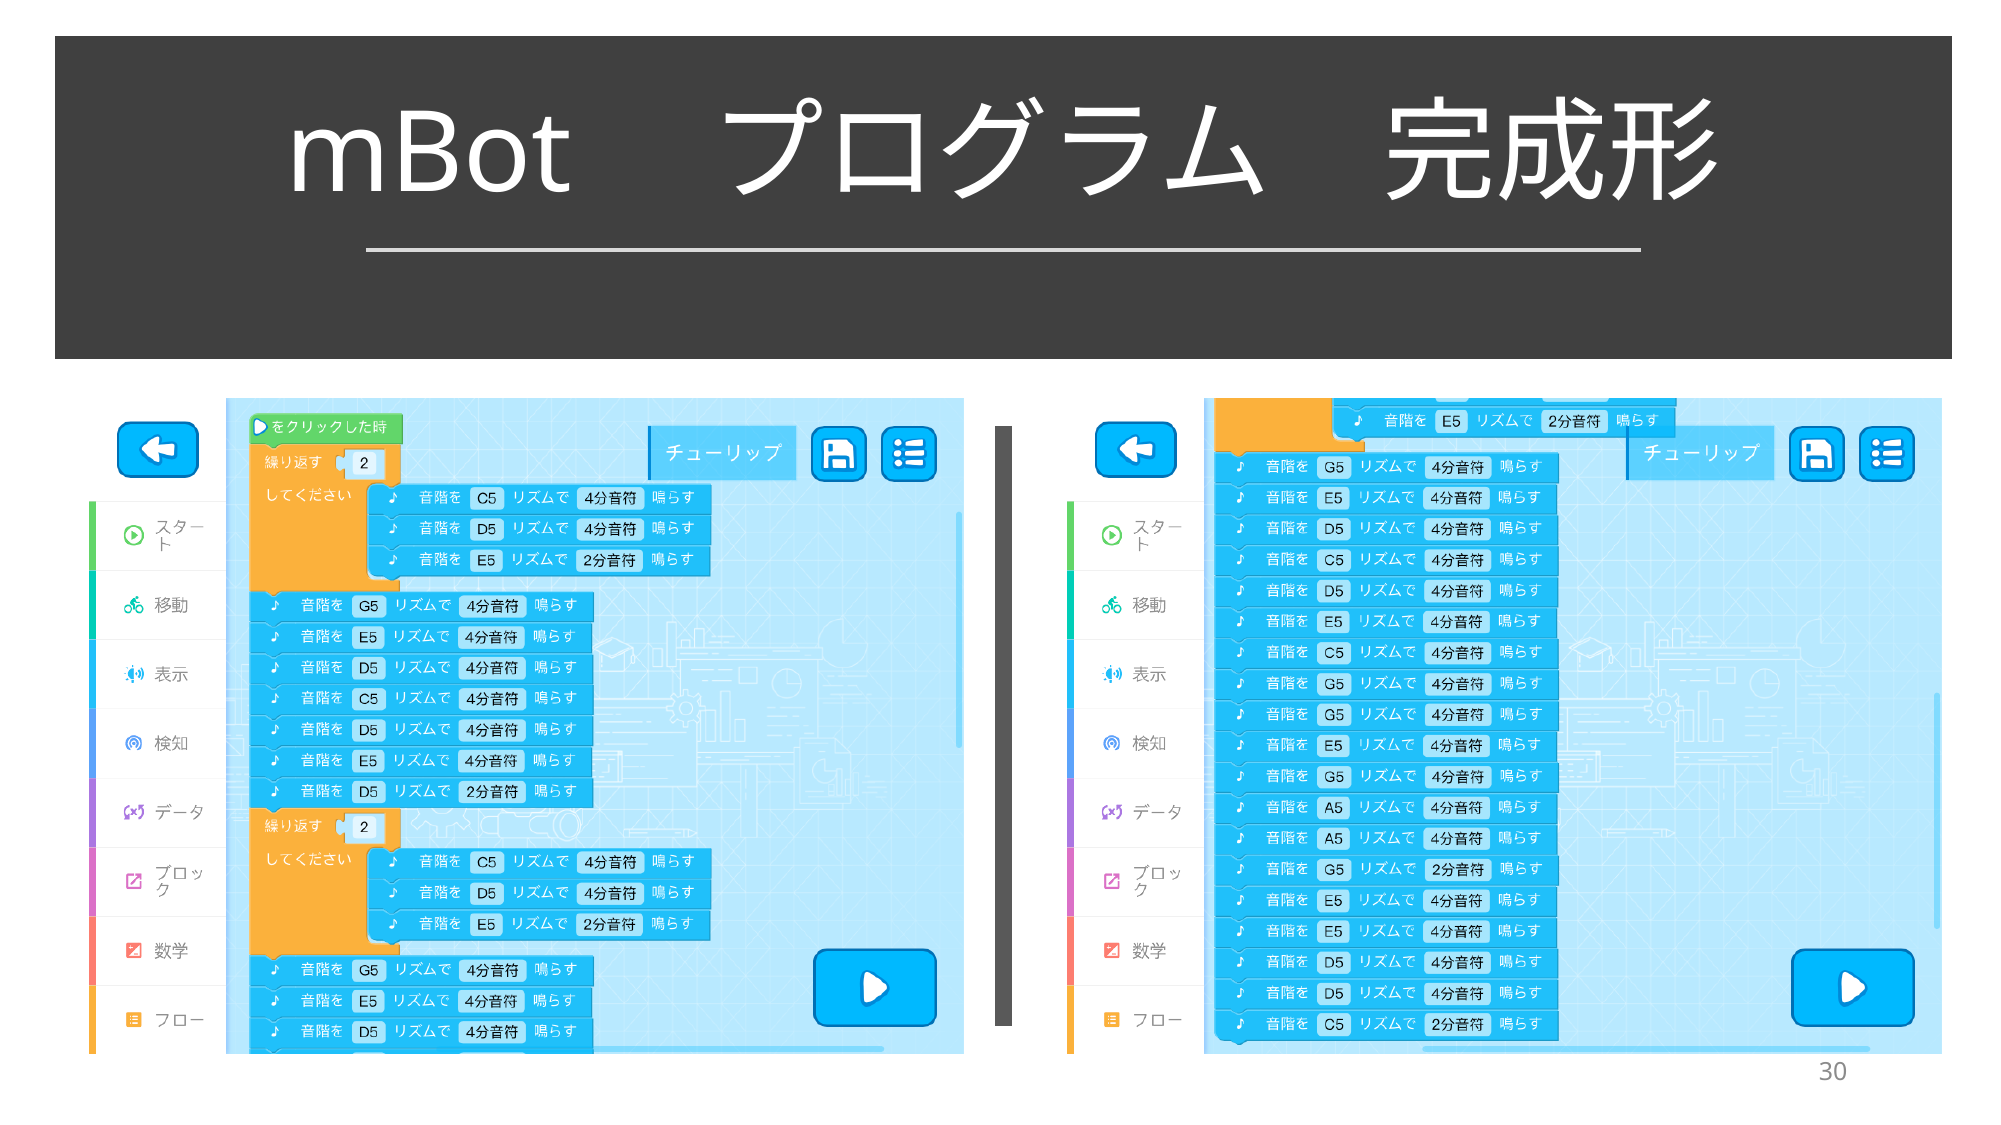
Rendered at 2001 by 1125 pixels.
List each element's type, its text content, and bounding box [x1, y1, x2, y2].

text_box [64, 45, 1942, 350]
title mBot プログラム 完成形 [89, 71, 1917, 224]
picture [1067, 398, 1942, 1054]
slide_number 29 [1412, 1054, 1863, 1103]
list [89, 398, 964, 1054]
